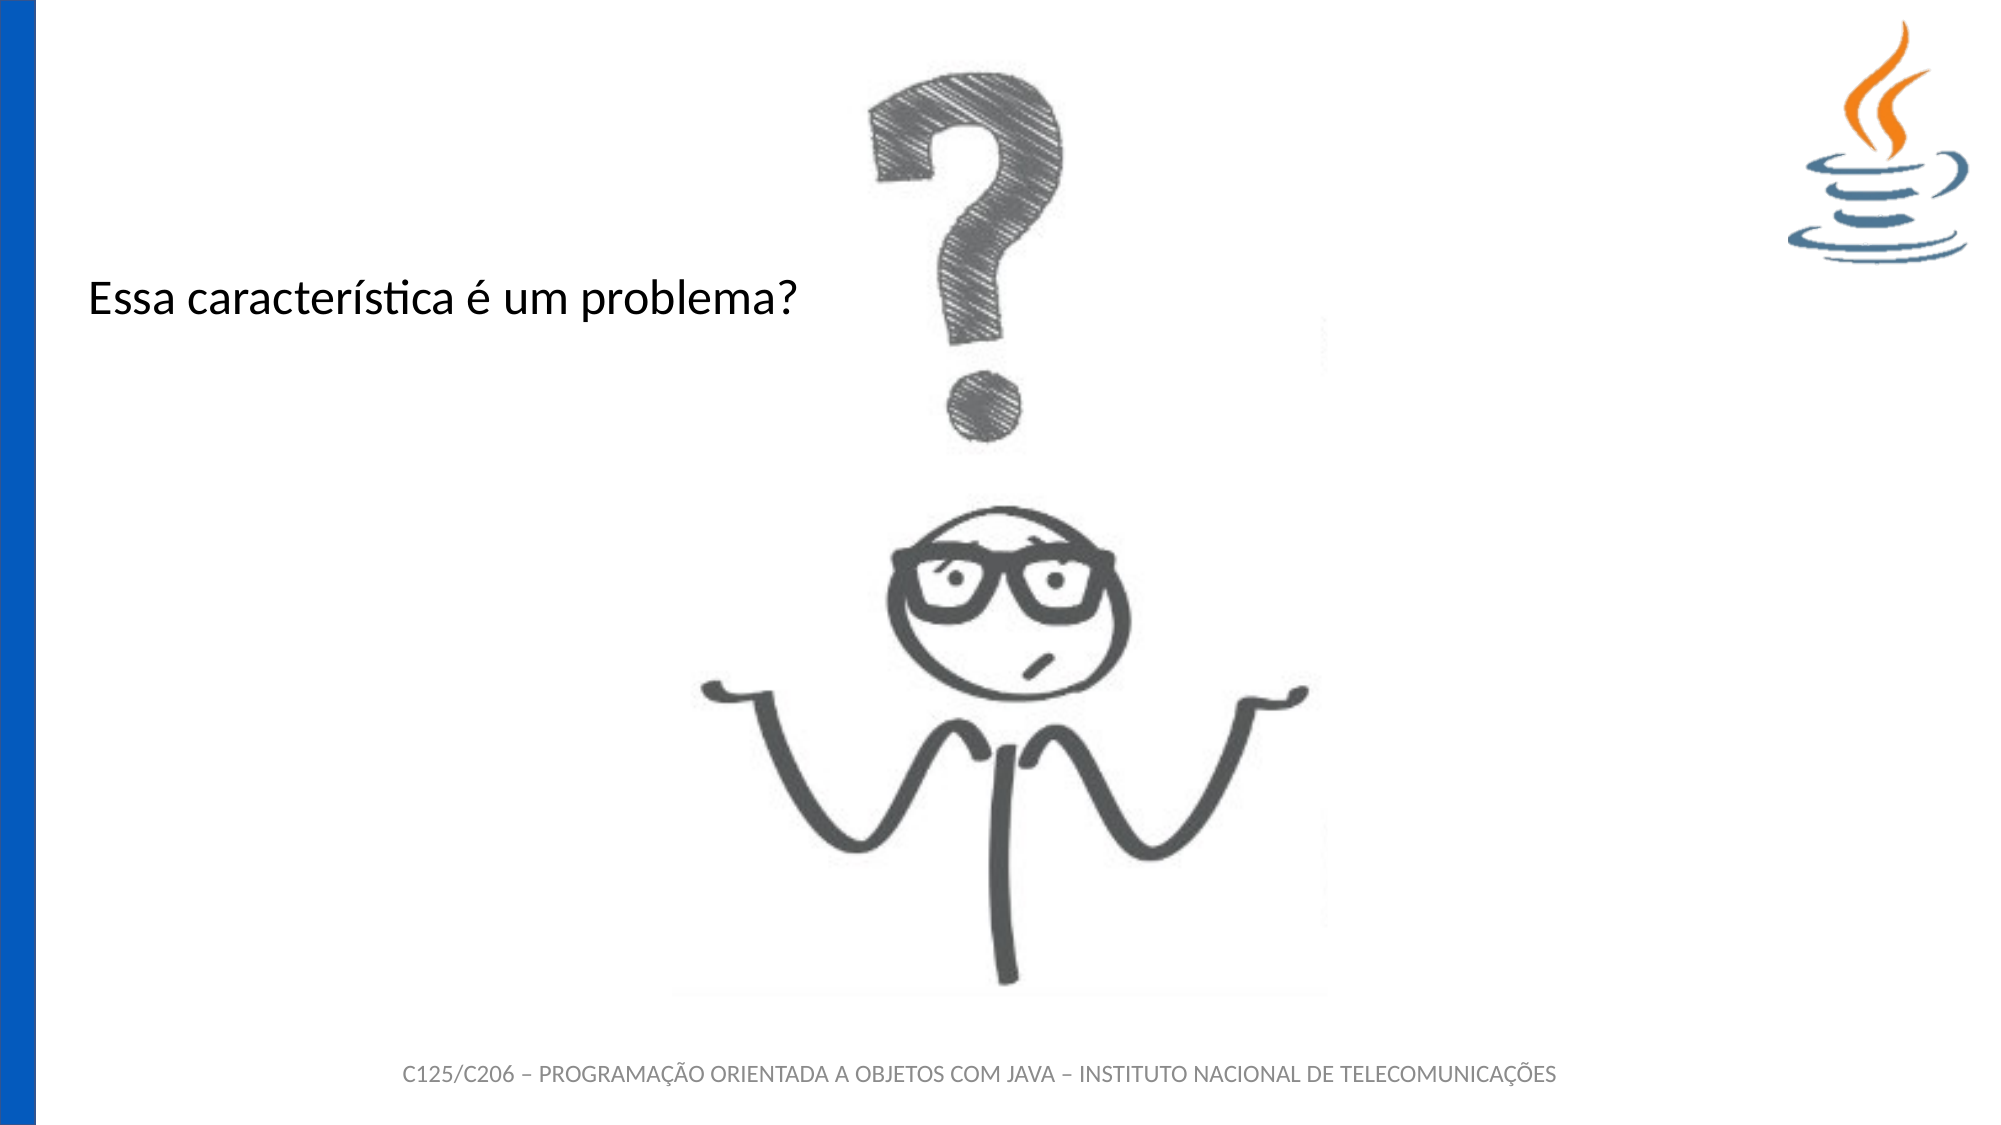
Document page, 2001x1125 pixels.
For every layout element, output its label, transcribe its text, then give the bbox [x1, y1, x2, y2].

picture [1779, 15, 1982, 270]
picture [672, 22, 1328, 1000]
text_box [0, 0, 36, 1125]
footer C125/C206 – PROGRAMAÇÃO ORIENTADA A OBJETOS COM JAVA – INSTITUTO NACIONAL DE TELECOMUNICAÇÕES [251, 1042, 1710, 1103]
text_box Essa característica é um problema? [74, 257, 672, 333]
